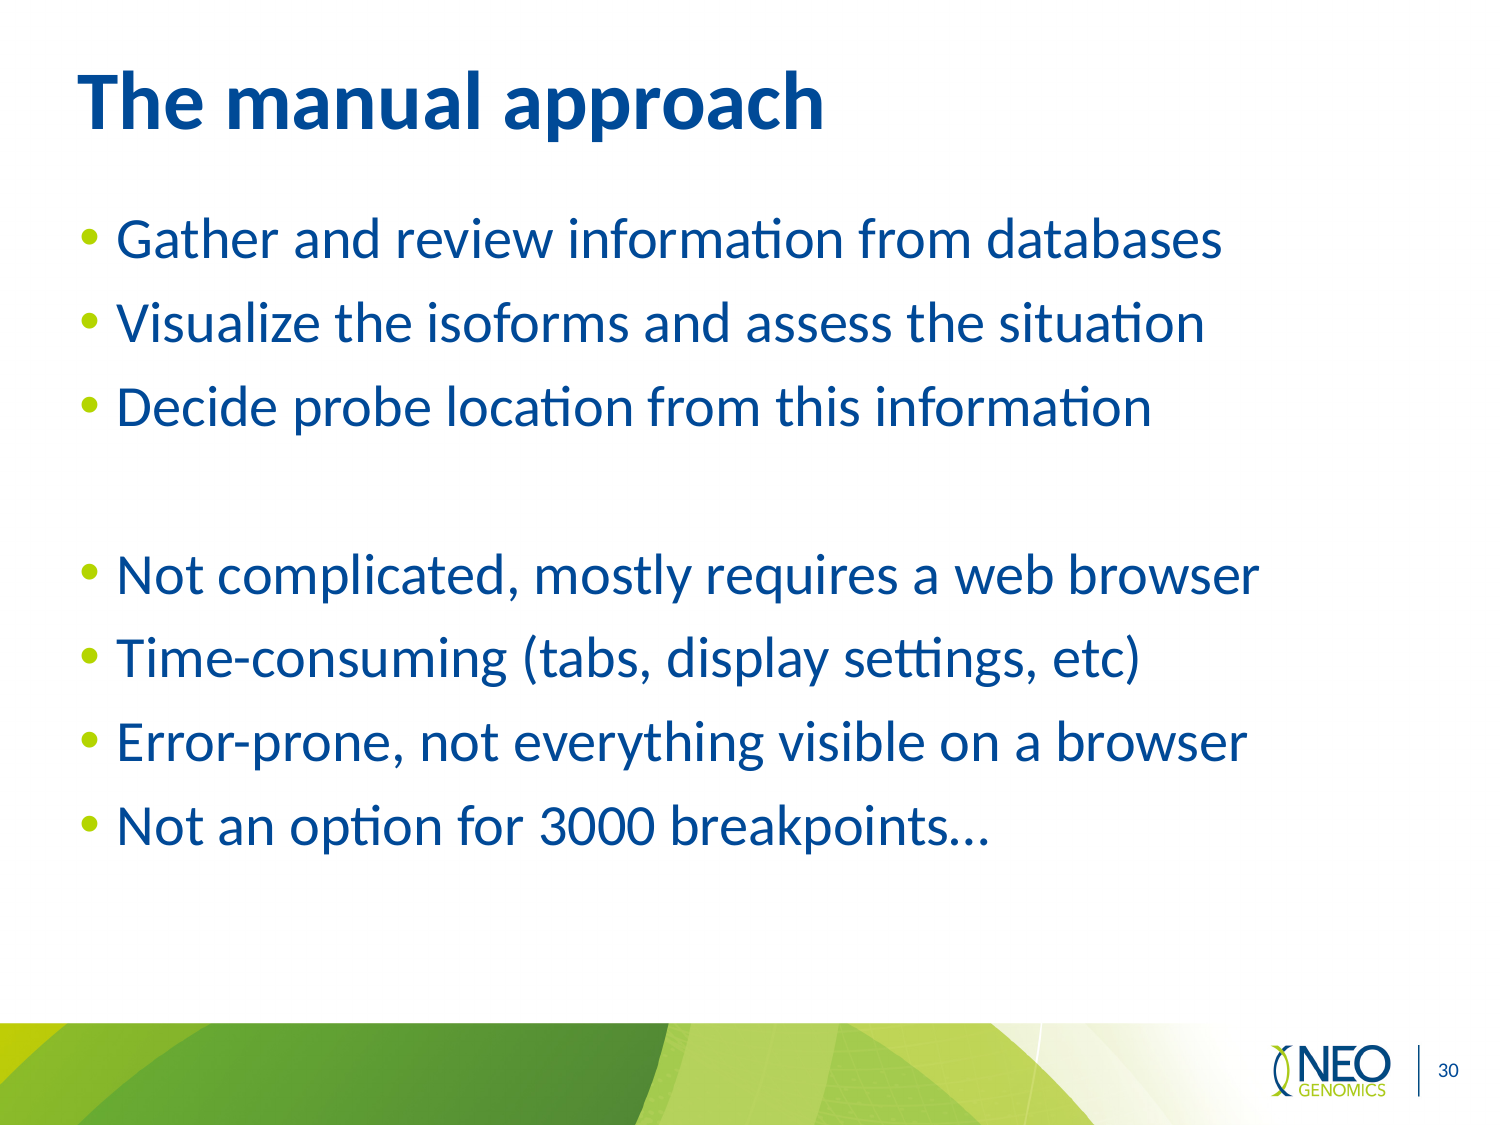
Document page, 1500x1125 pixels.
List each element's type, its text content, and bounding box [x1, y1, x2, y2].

list Gather and review information from databases Visualize the isoforms and assess the situation Decide probe location from this information Not complicated, mostly requires a web browser Time-consuming (tabs, display settings, etc) Error-prone, not everything visible on a browser Not an option for 3000 breakpoints… [79, 208, 1425, 923]
title The manual approach [77, 57, 1257, 174]
slide_number 30 [1121, 1043, 1459, 1104]
picture [0, 0, 1500, 1125]
